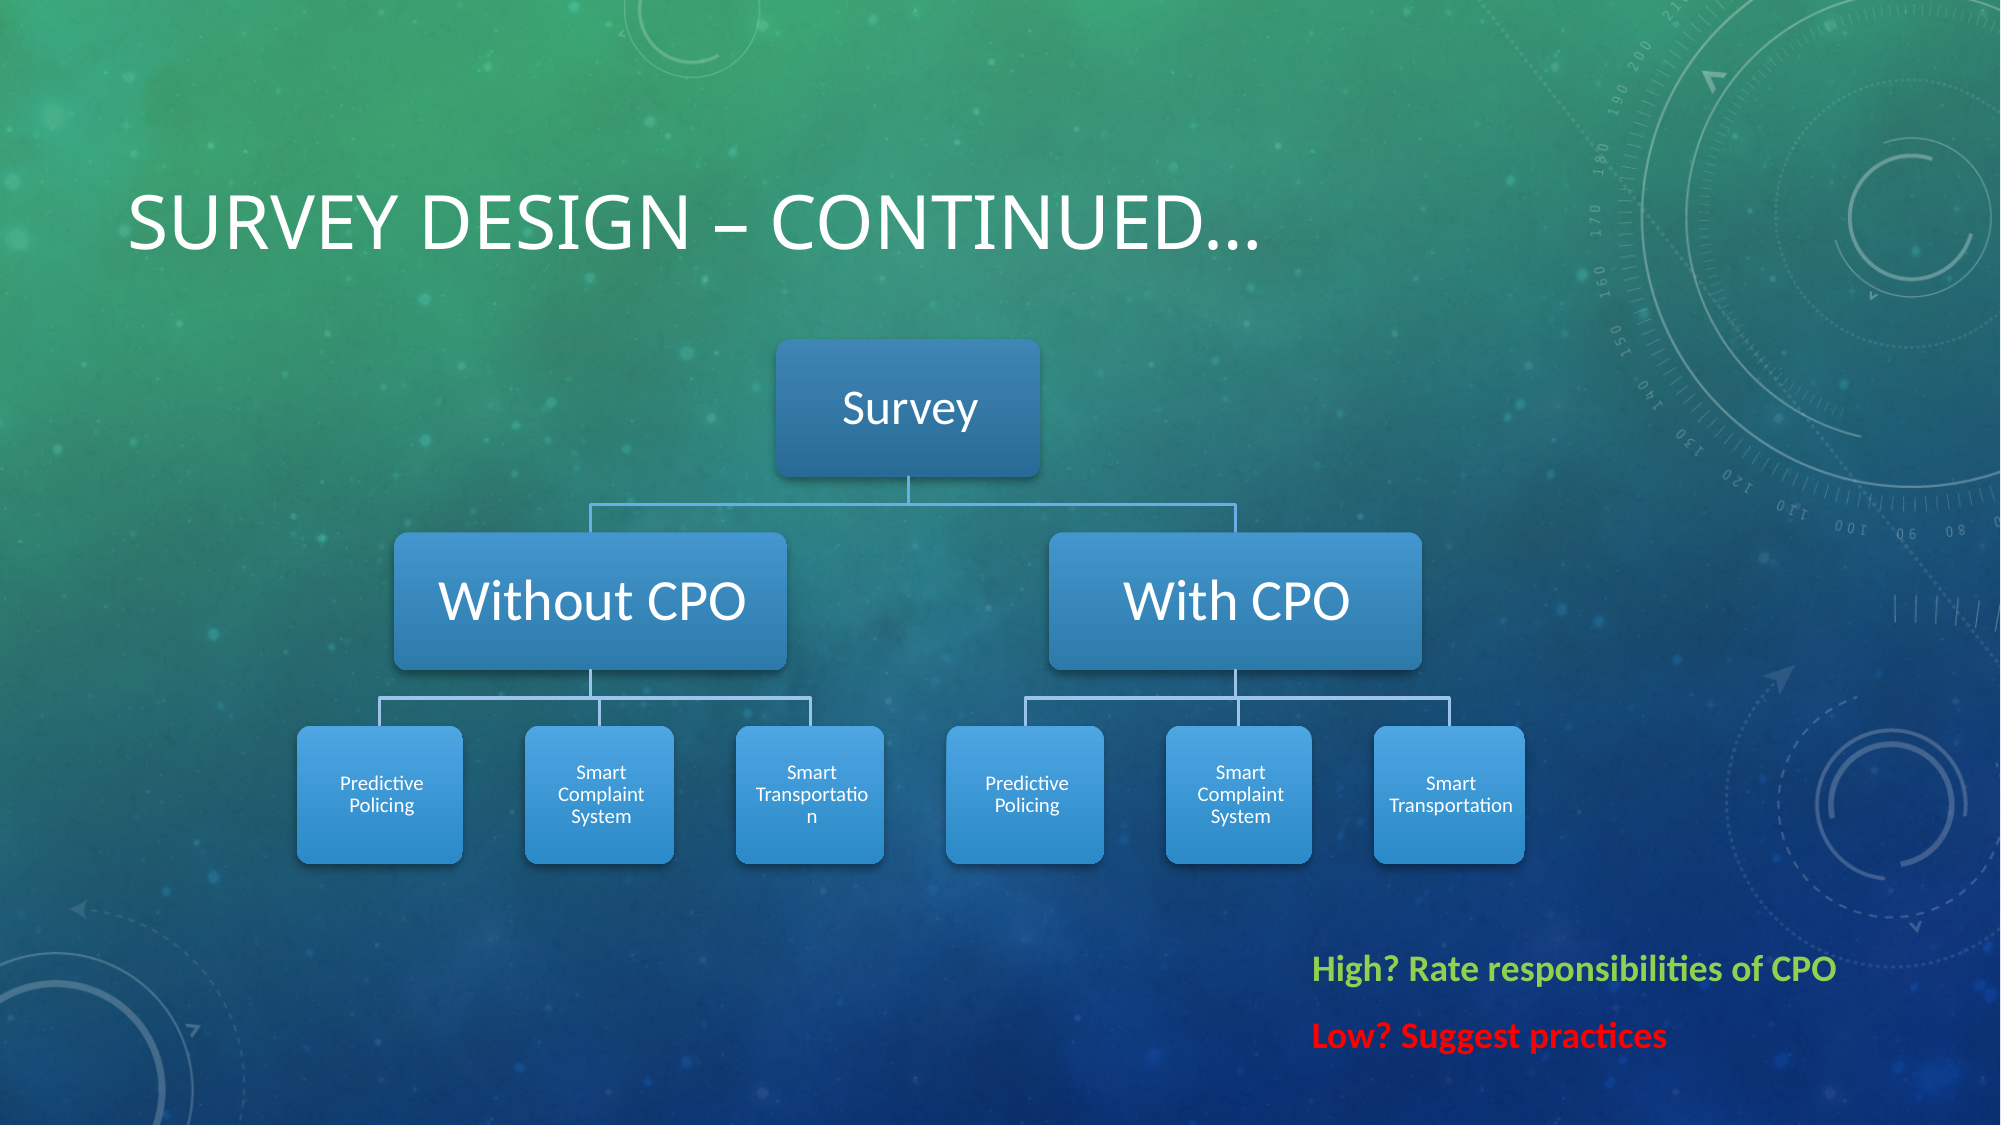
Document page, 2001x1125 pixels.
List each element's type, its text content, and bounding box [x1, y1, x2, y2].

text_box High? Rate responsibilities of CPO [1297, 936, 1853, 997]
text_box Low? Suggest practices [1297, 1003, 1683, 1064]
title Survey Design – Continued… [112, 99, 1775, 339]
picture [0, 0, 2001, 1125]
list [169, 338, 1652, 865]
